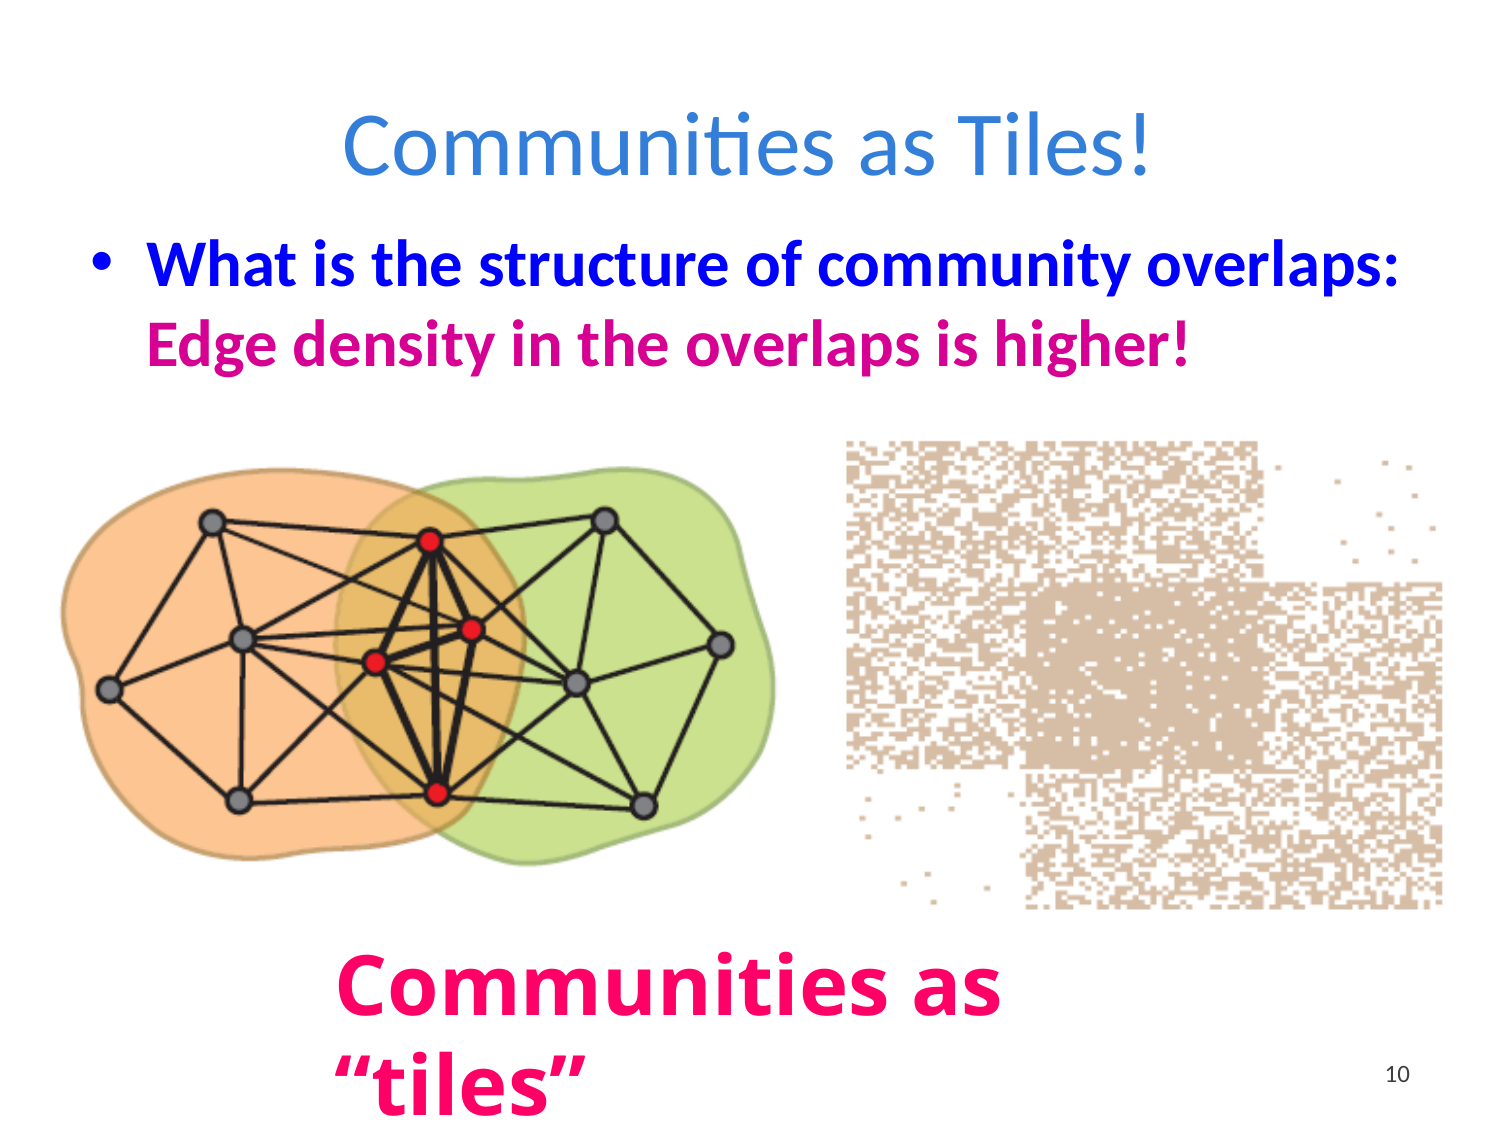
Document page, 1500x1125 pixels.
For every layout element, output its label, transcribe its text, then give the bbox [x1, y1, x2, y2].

list What is the structure of community overlaps: Edge density in the overlaps is higher! [75, 212, 1488, 1075]
picture [49, 461, 789, 881]
title Communities as Tiles! [75, 45, 1425, 212]
picture [837, 429, 1449, 913]
text_box Communities as “tiles” [319, 924, 1181, 1125]
slide_number ‹#› [1181, 1042, 1425, 1103]
